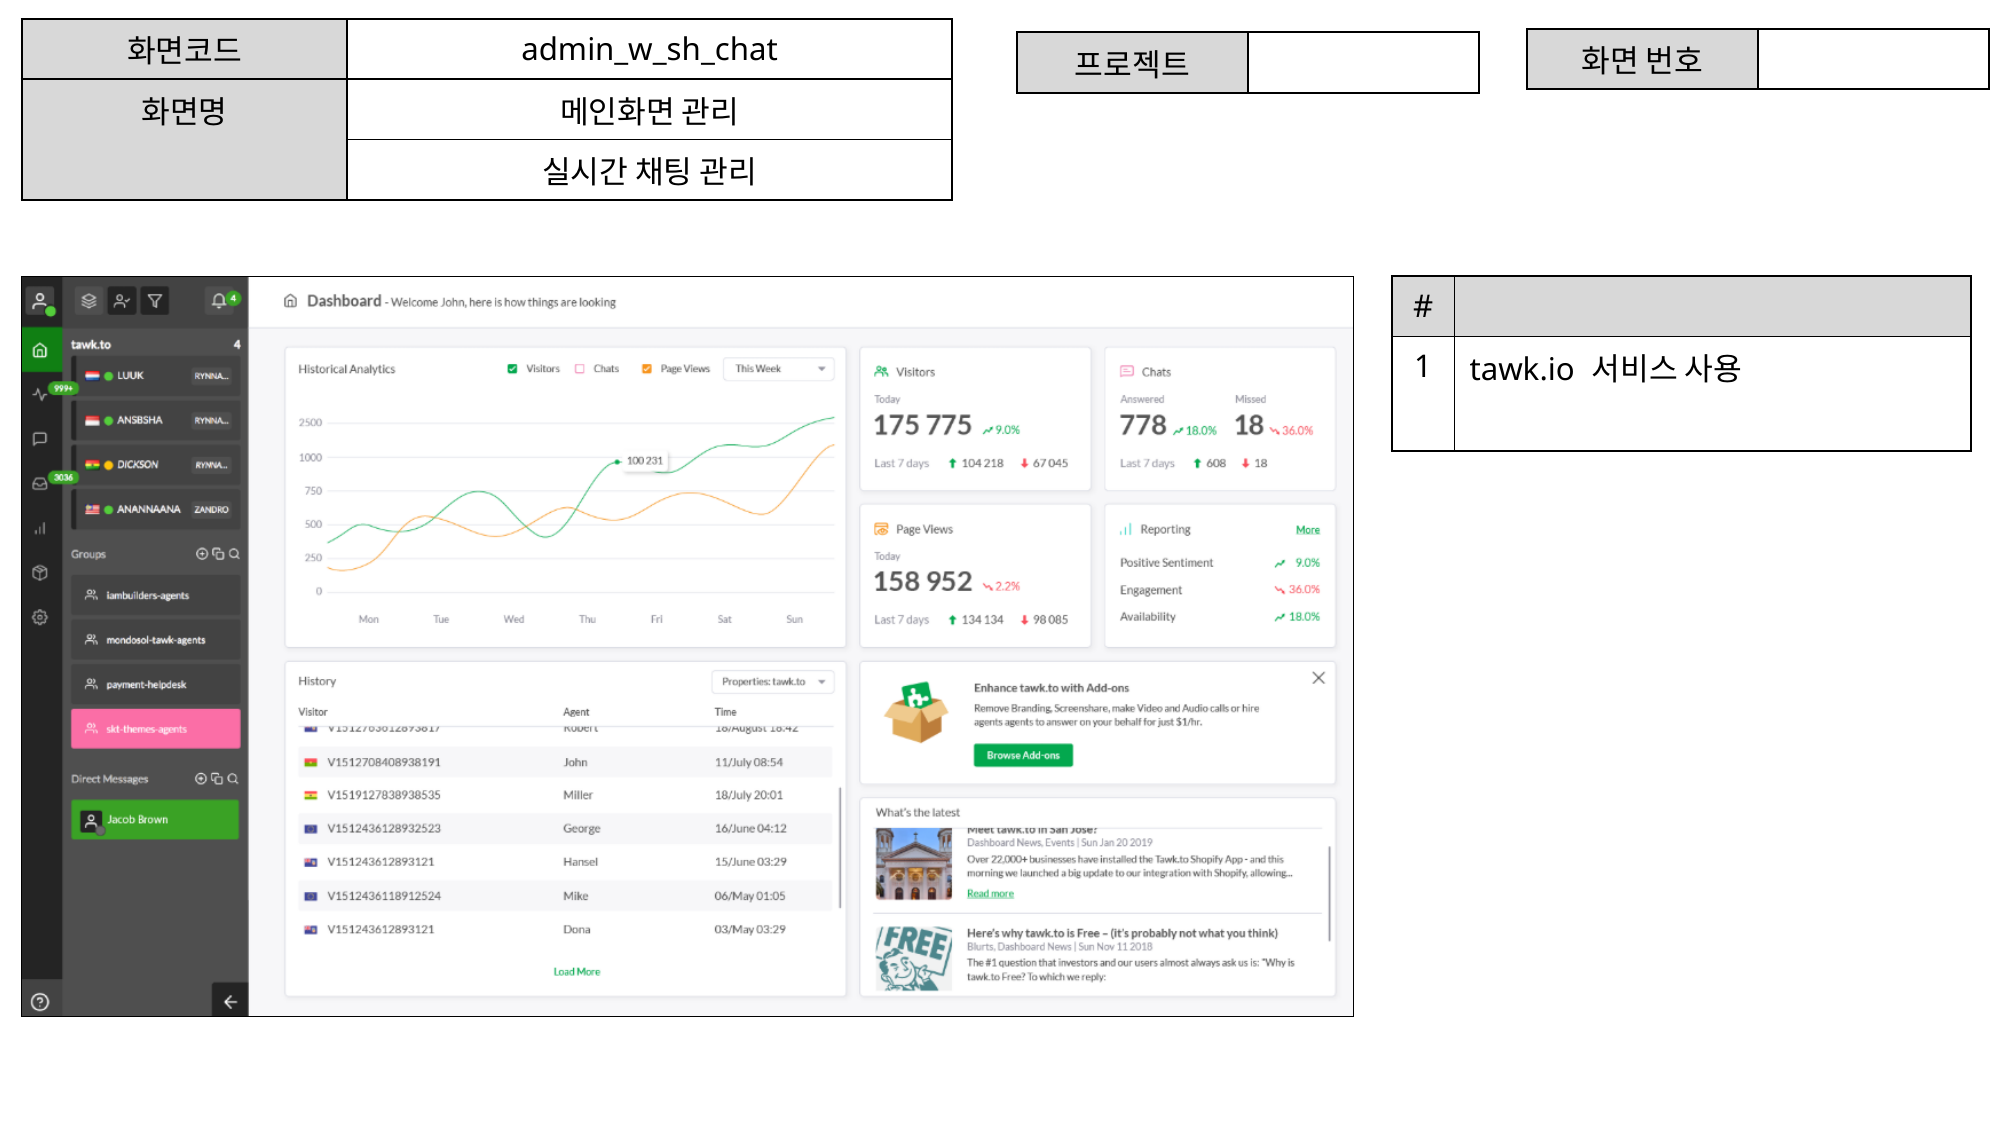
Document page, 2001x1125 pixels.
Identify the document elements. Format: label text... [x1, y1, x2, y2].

table_header [1249, 33, 1478, 92]
table_cell 메인화면 관리 [348, 80, 951, 139]
table_header [1759, 30, 1988, 88]
table_cell 1 [1393, 337, 1454, 450]
table_header # [1393, 277, 1454, 336]
table_cell 화면명 [23, 80, 346, 199]
table_header [1455, 277, 1970, 336]
table_cell 실시간 채팅 관리 [348, 140, 951, 199]
table_header 프로젝트 [1018, 33, 1247, 92]
table_header admin_w_sh_chat [348, 20, 951, 78]
picture [21, 275, 1354, 1017]
table_header 화면코드 [23, 20, 346, 78]
table_header 화면 번호 [1528, 30, 1757, 88]
table_cell tawk.io 서비스 사용 [1455, 337, 1970, 450]
